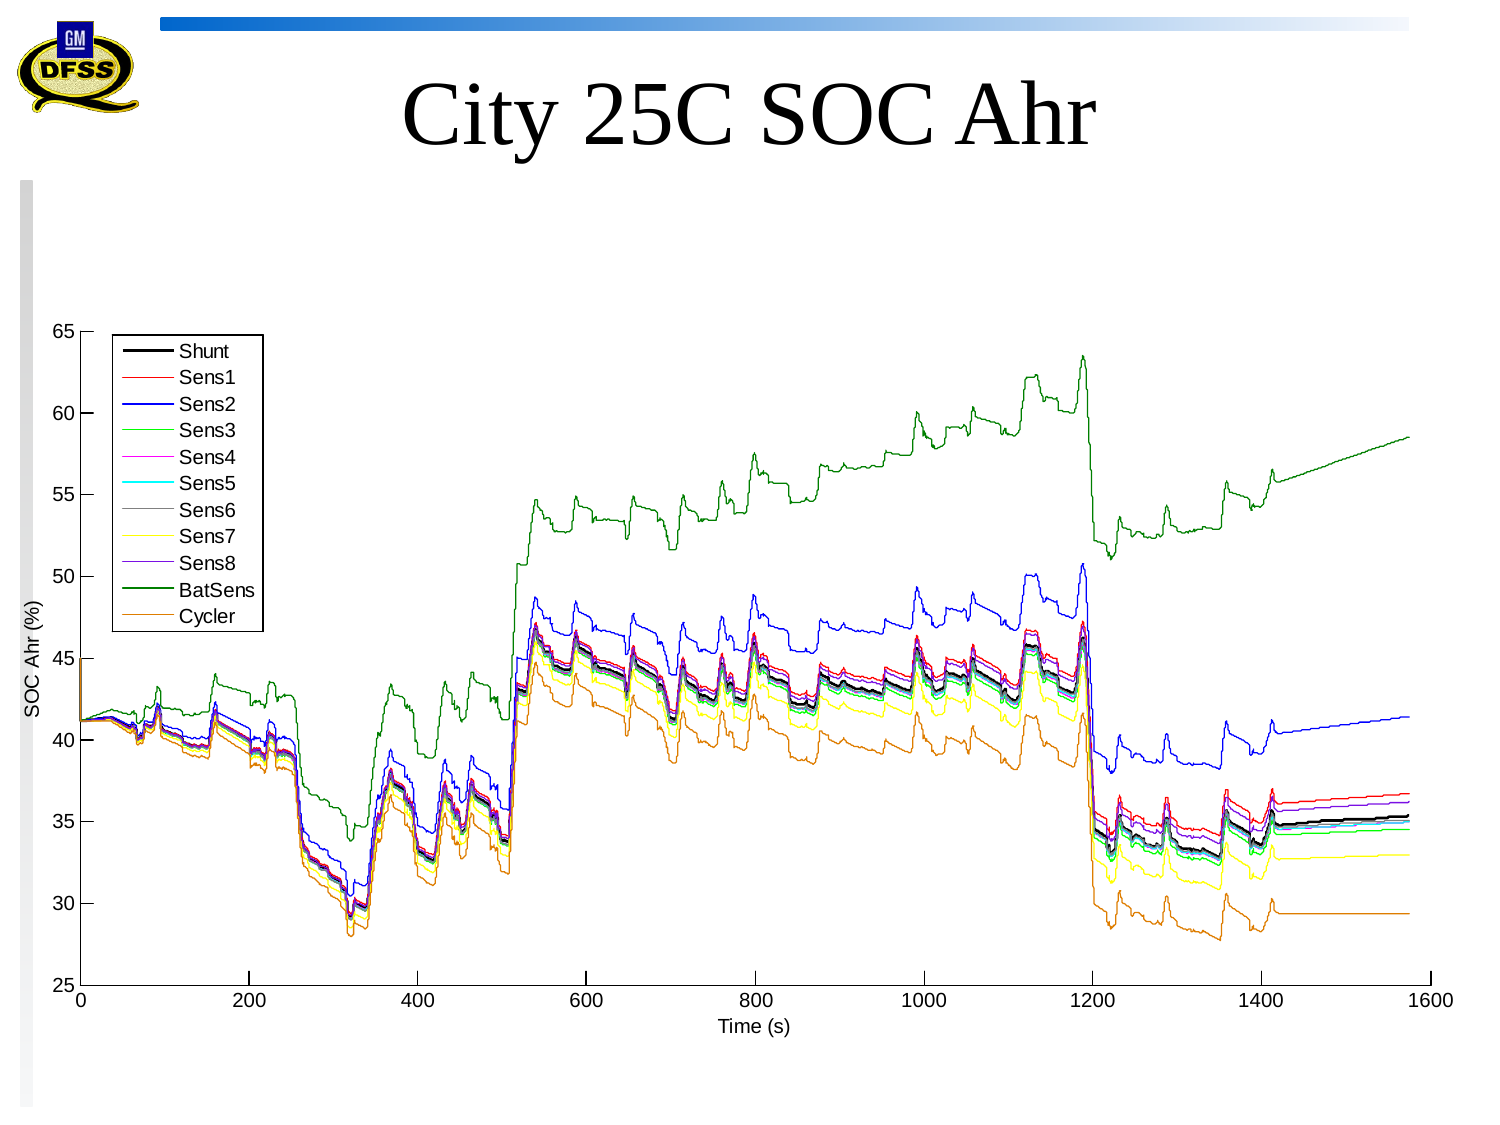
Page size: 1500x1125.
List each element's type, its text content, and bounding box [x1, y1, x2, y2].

picture [17, 21, 142, 118]
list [12, 270, 1463, 1051]
title City 25C SOC Ahr [75, 45, 1425, 233]
